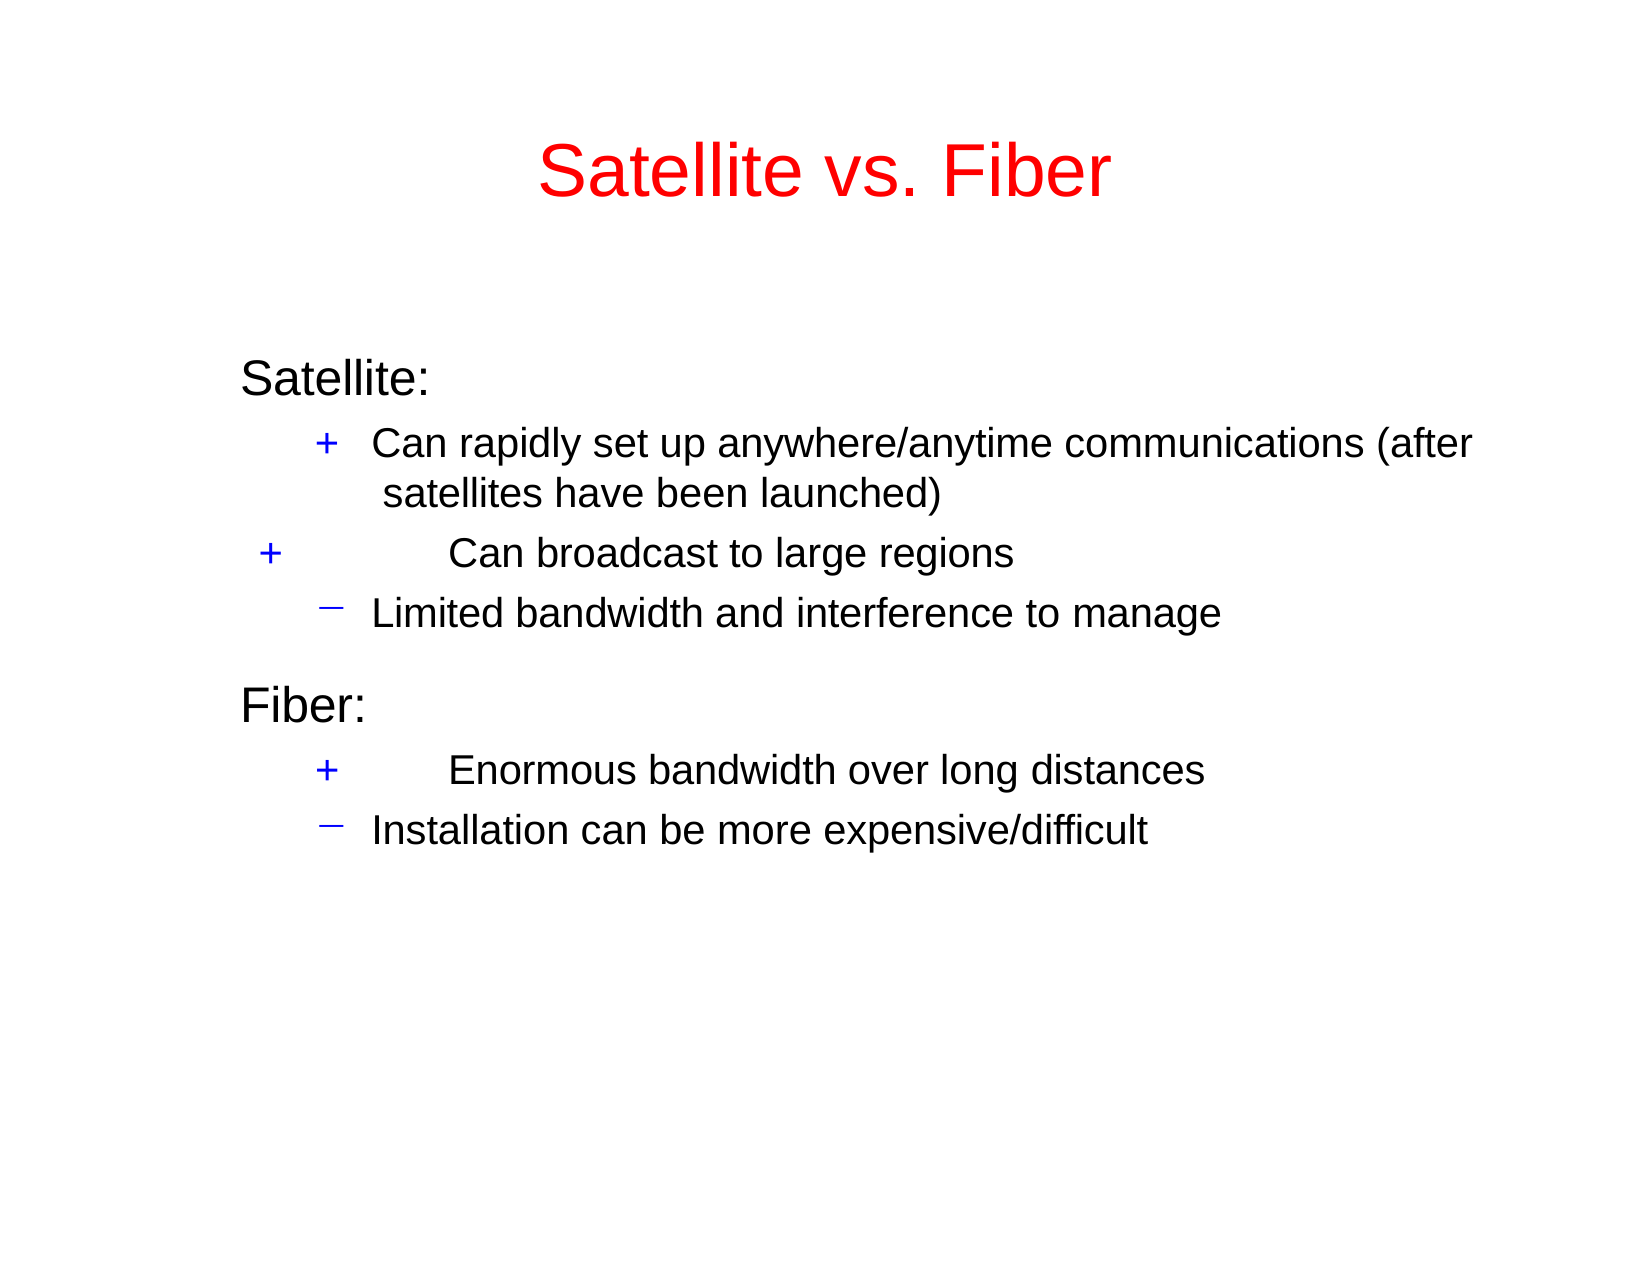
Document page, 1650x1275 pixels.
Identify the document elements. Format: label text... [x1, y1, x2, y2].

text_box [74, 396, 1575, 879]
title Satellite vs. Fiber [535, 119, 1115, 331]
text_box Satellite: + Can rapidly set up anywhere/anytime communications (after satellites have been launched) + Can broadcast to large regions Limited bandwidth and interference to manage Fiber: + Enormous bandwidth over long distances Installation can be more expensive/difficult [237, 331, 1480, 854]
